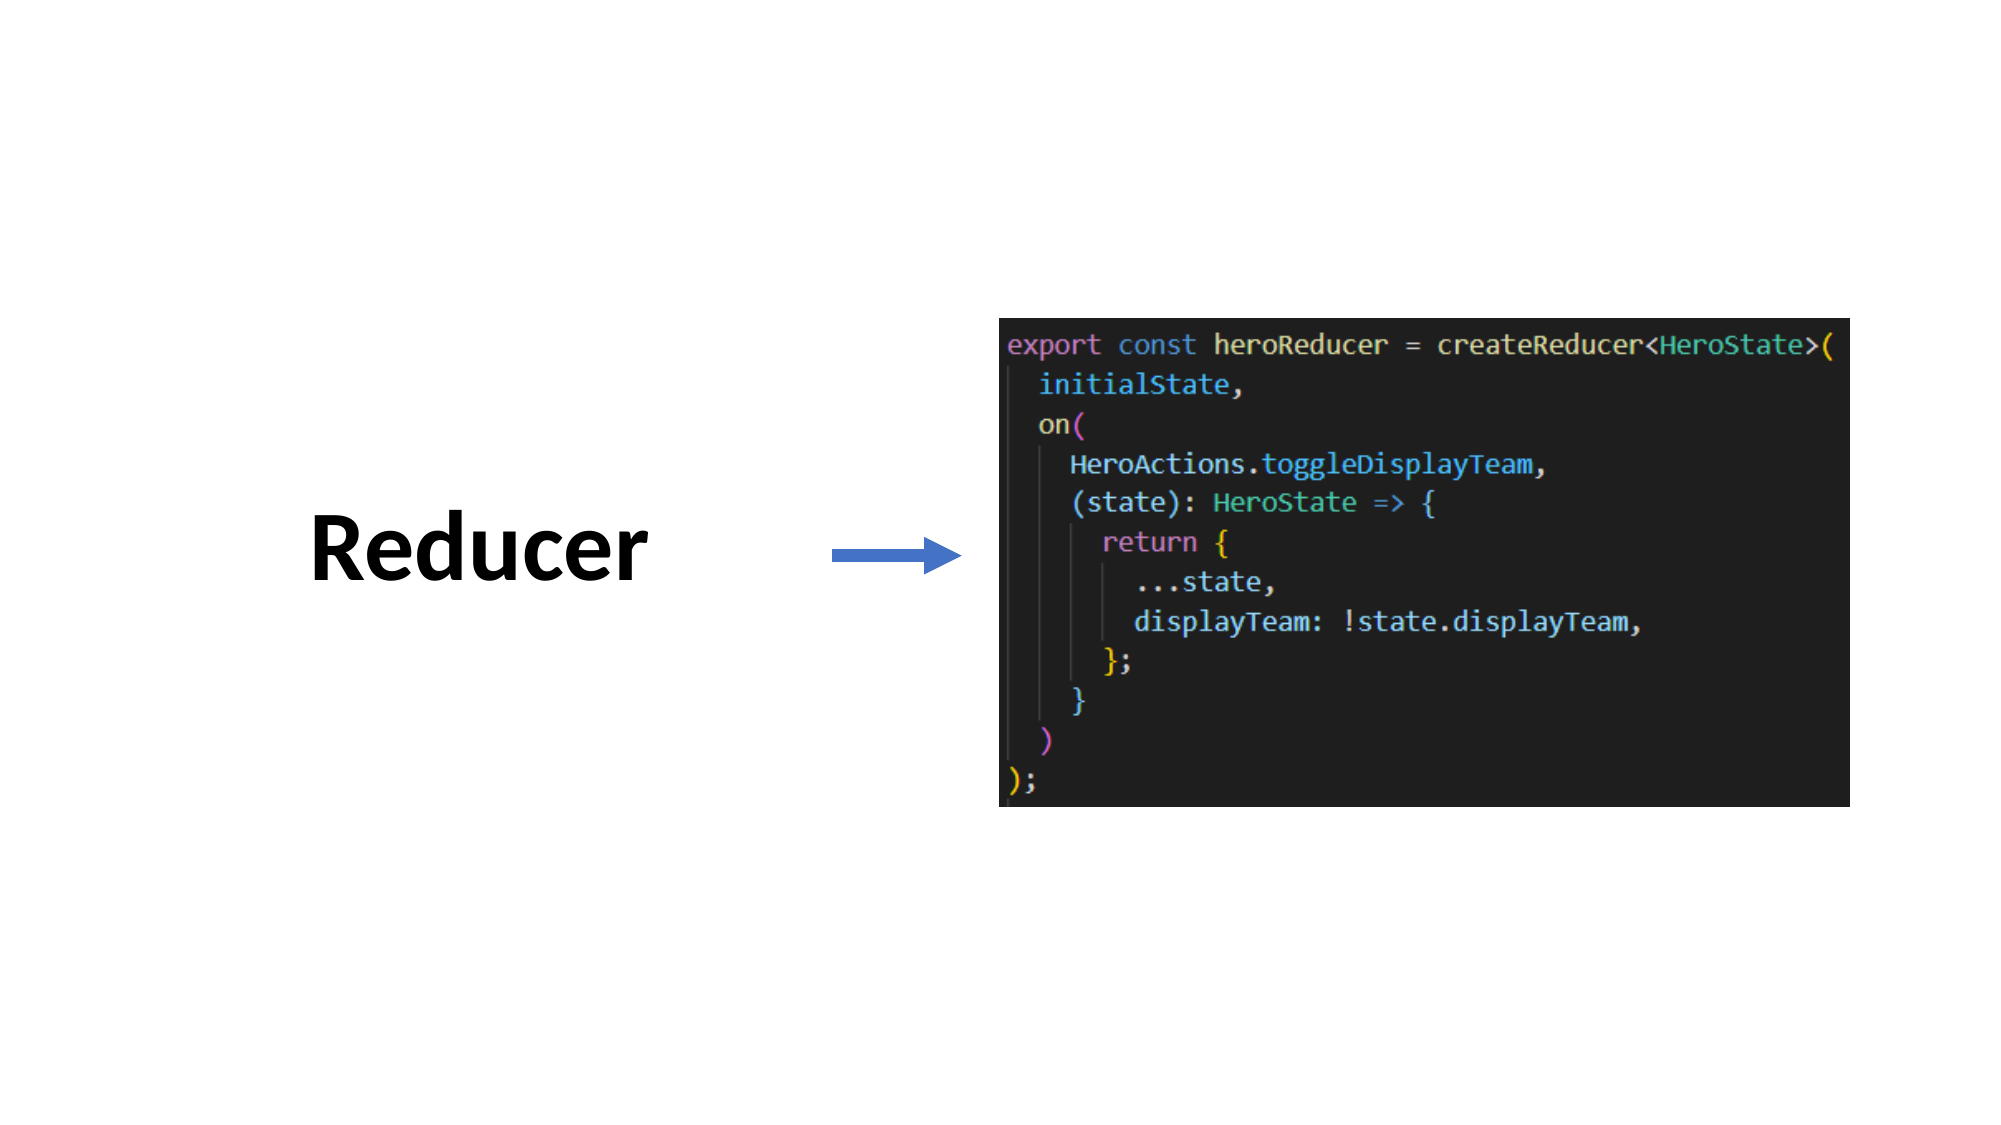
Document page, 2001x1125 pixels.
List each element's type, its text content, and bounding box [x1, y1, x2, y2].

list Reducer [127, 268, 833, 829]
picture [999, 318, 1850, 807]
